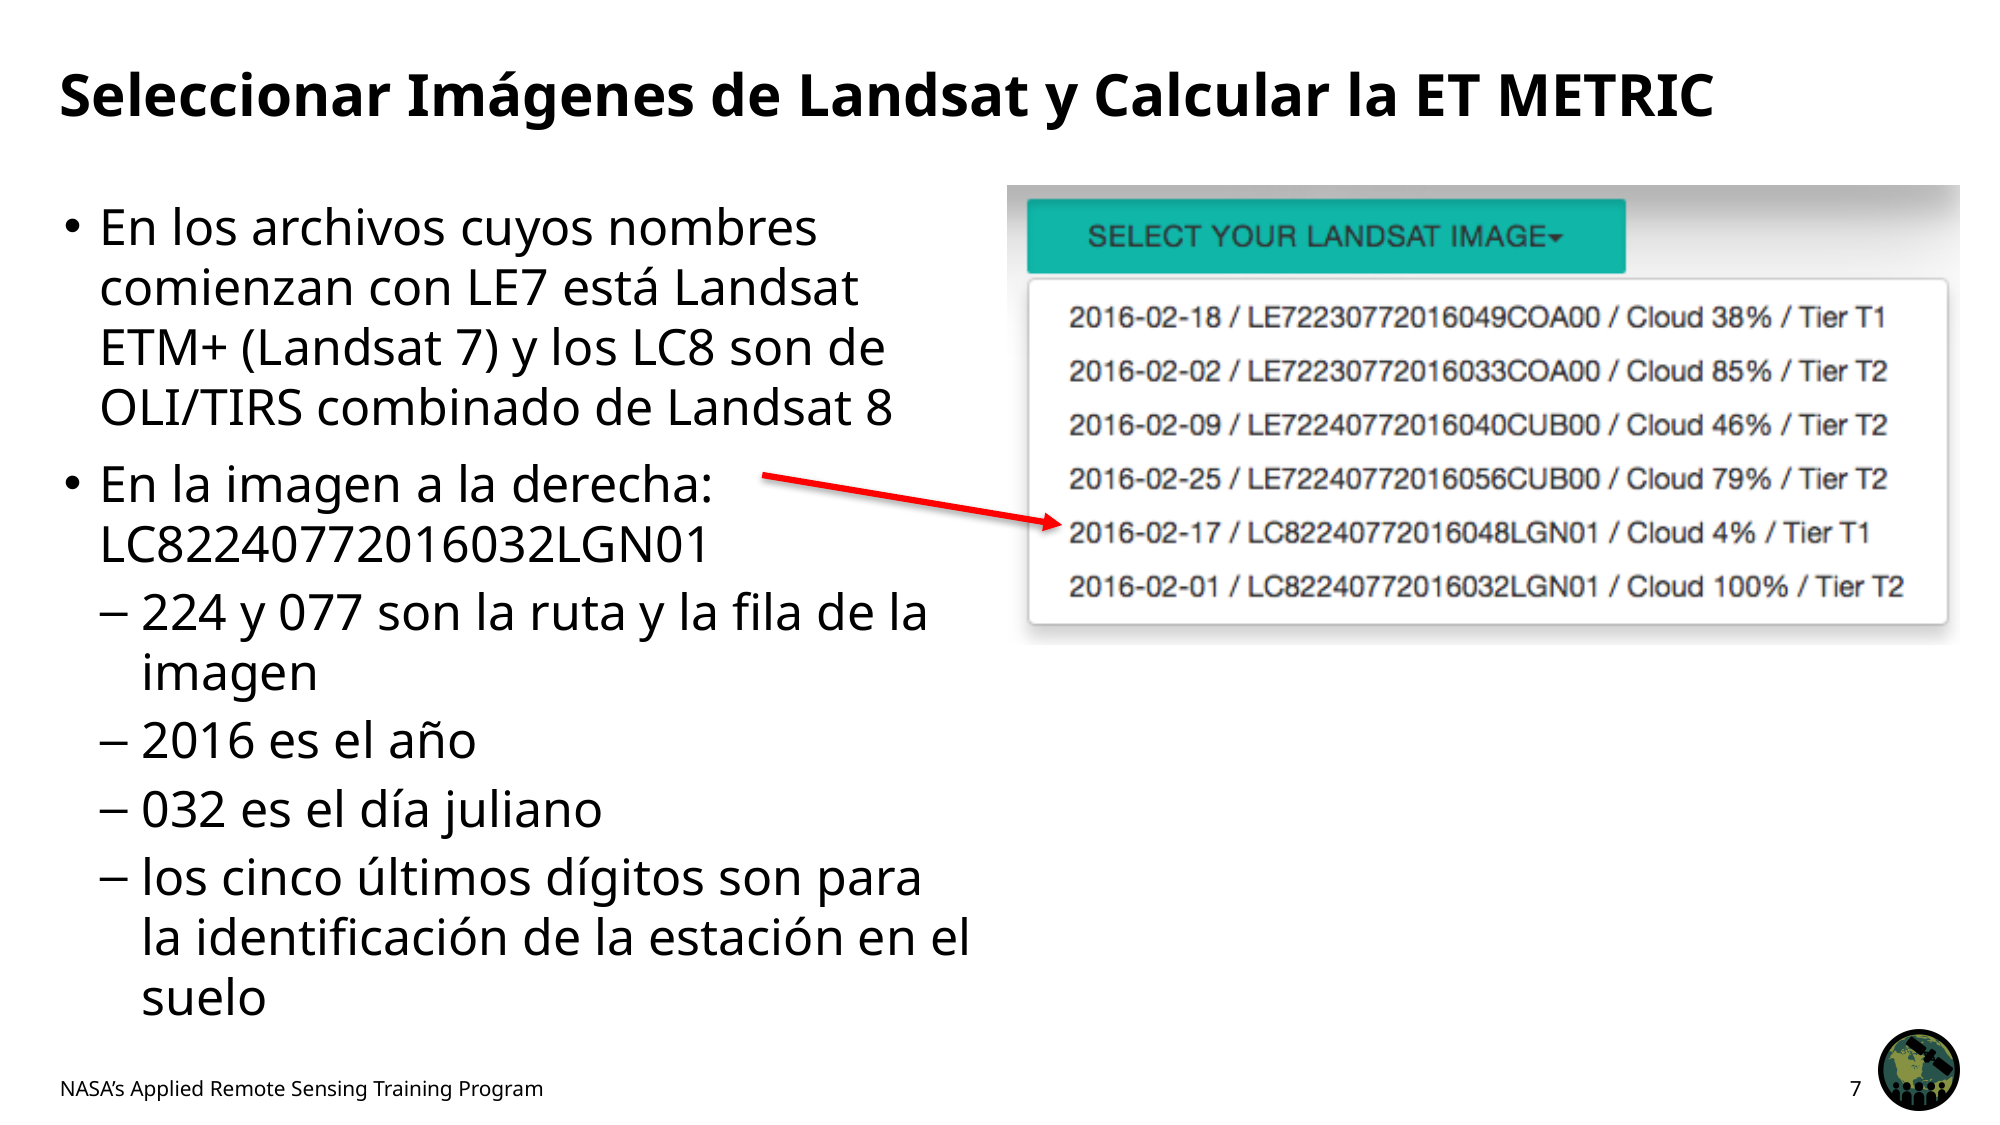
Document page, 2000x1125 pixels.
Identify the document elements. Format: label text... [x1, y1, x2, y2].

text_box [761, 474, 1063, 526]
title Seleccionar Imágenes de Landsat y Calcular la ET METRIC [39, 45, 1960, 140]
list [1006, 185, 1960, 646]
picture [1878, 1029, 1960, 1111]
list En los archivos cuyos nombres comienzan con LE7 está Landsat ETM+ (Landsat 7) y los LC8 son de OLI/TIRS combinado de Landsat 8 En la imagen a la derecha: LC82240772016032LGN01 224 y 077 son la ruta y la fila de la imagen 2016 es el año 032 es el día juliano los cinco últimos dígitos son para la identificación de la estación en el suelo [39, 185, 993, 1013]
